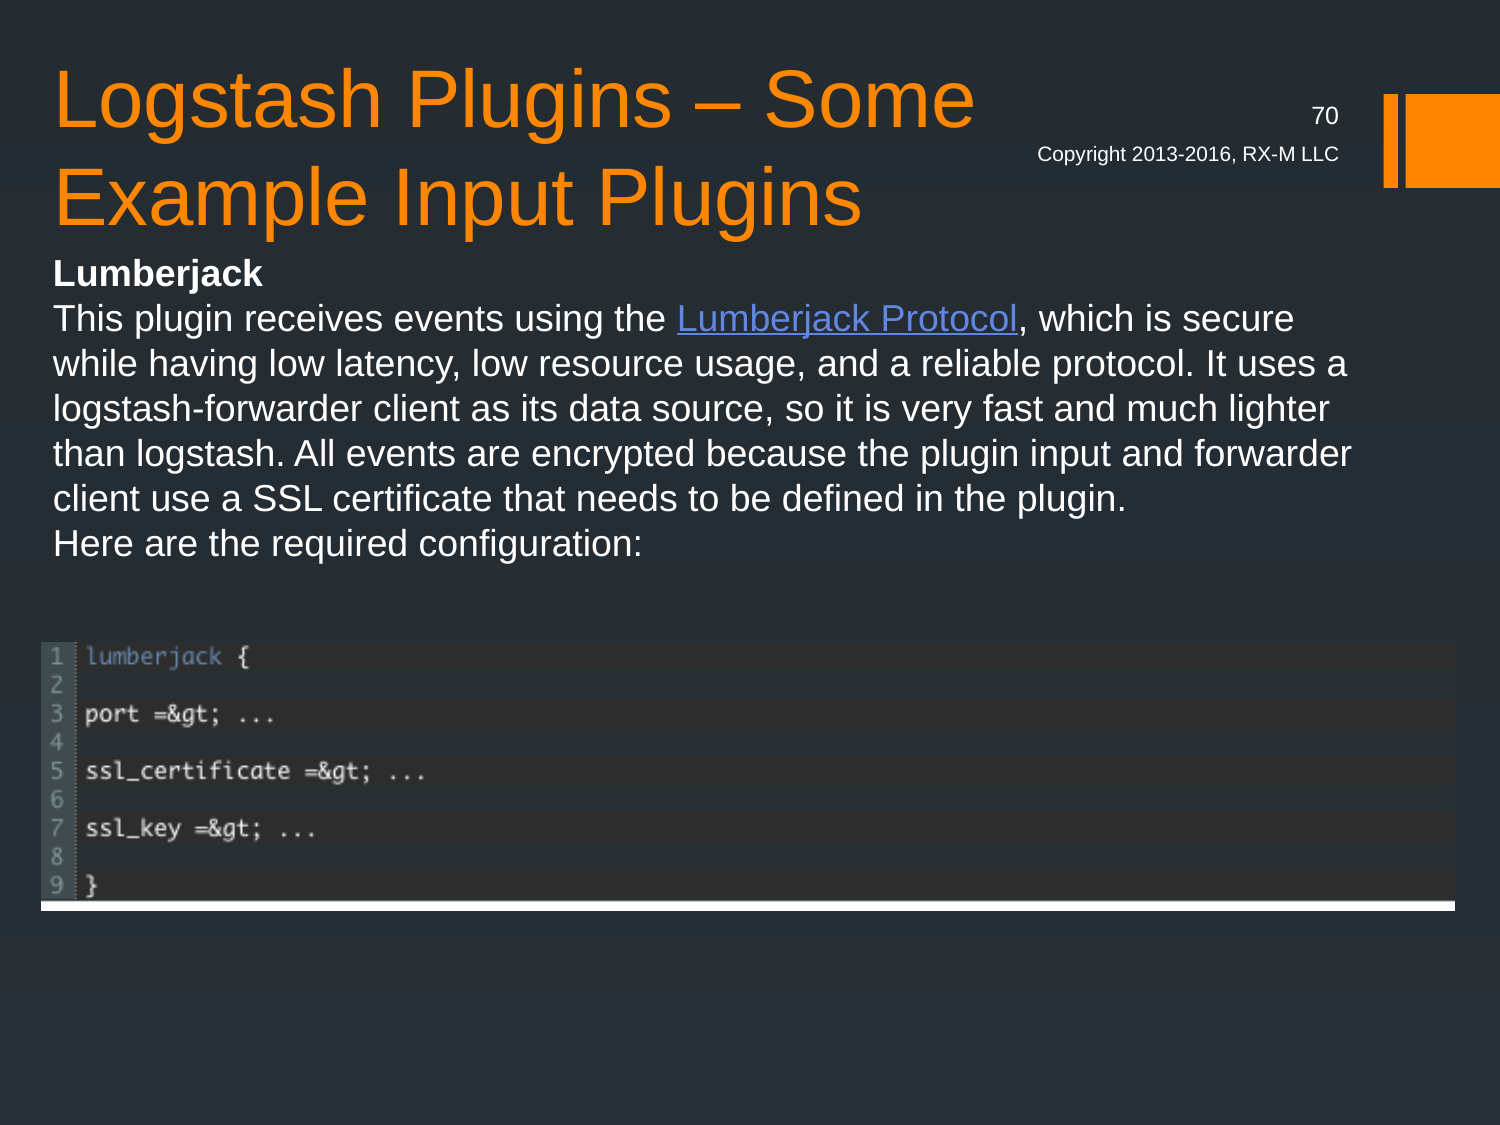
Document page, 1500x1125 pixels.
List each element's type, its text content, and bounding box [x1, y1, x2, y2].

title Logstash Plugins – Some Example Input Plugins [38, 38, 1239, 241]
footer Copyright 2013-2016, RX-M LLC [985, 140, 1355, 190]
slide_number 70 [1199, 90, 1355, 140]
picture [41, 642, 1455, 912]
text_box Lumberjack This plugin receives events using the Lumberjack Protocol, which is secure while having low latency, low resource usage, and a reliable protocol. It uses a logstash-forwarder client as its data source, so it is very fast and much lighter than logstash. All events are encrypted because the plugin input and forwarder client use a SSL certificate that needs to be defined in the plugin. Here are the required configuration: [38, 241, 1376, 571]
